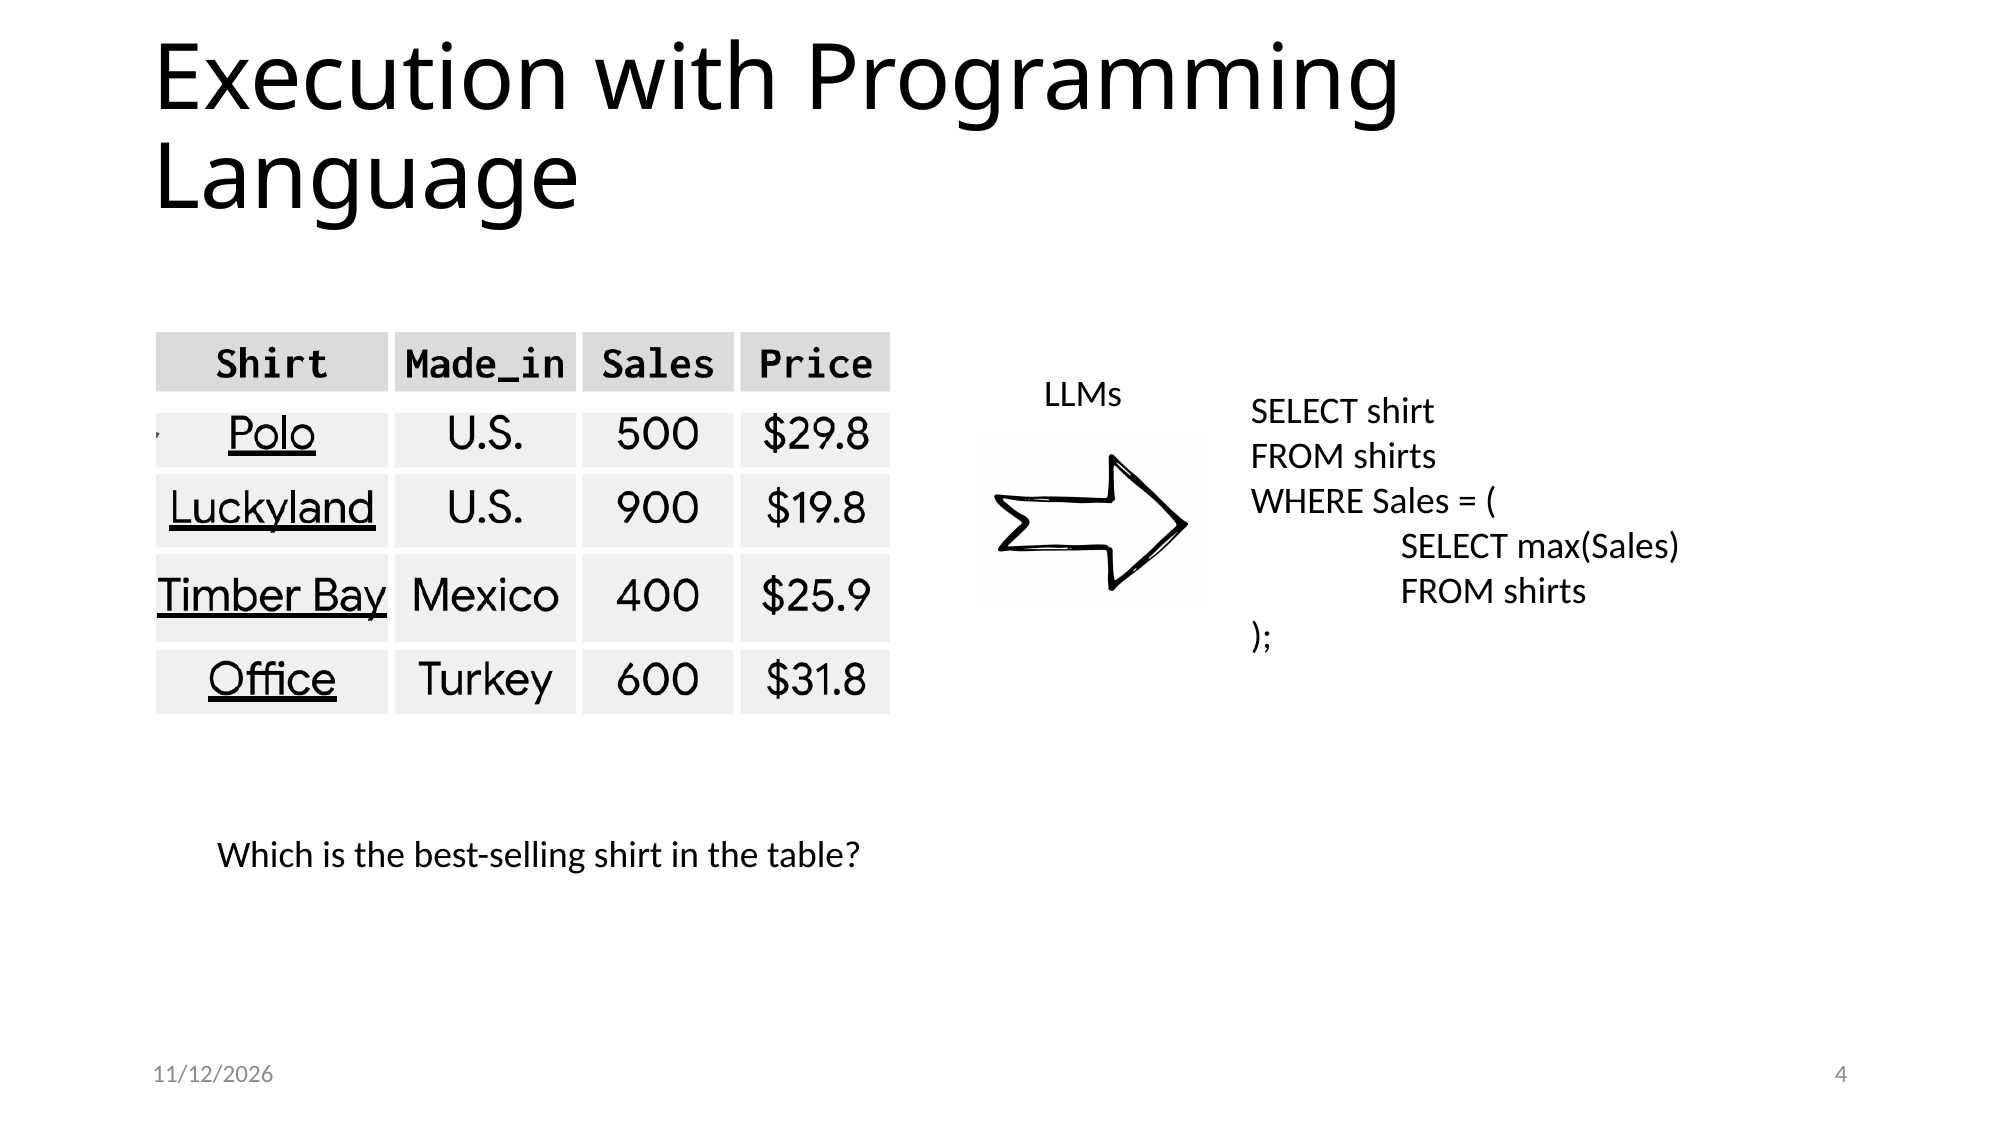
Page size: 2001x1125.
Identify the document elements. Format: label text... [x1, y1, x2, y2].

slide_number 4 [1412, 1042, 1863, 1103]
text_box LLMs [1029, 361, 1138, 422]
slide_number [137, 1042, 588, 1103]
title Execution with Programming Language [137, 59, 1863, 199]
picture [973, 434, 1209, 612]
text_box Which is the best-selling shirt in the table? [202, 822, 890, 883]
text_box SELECT shirt FROM shirts WHERE Sales = ( SELECT max(Sales) FROM shirts ); [1236, 379, 1824, 664]
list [156, 332, 890, 714]
